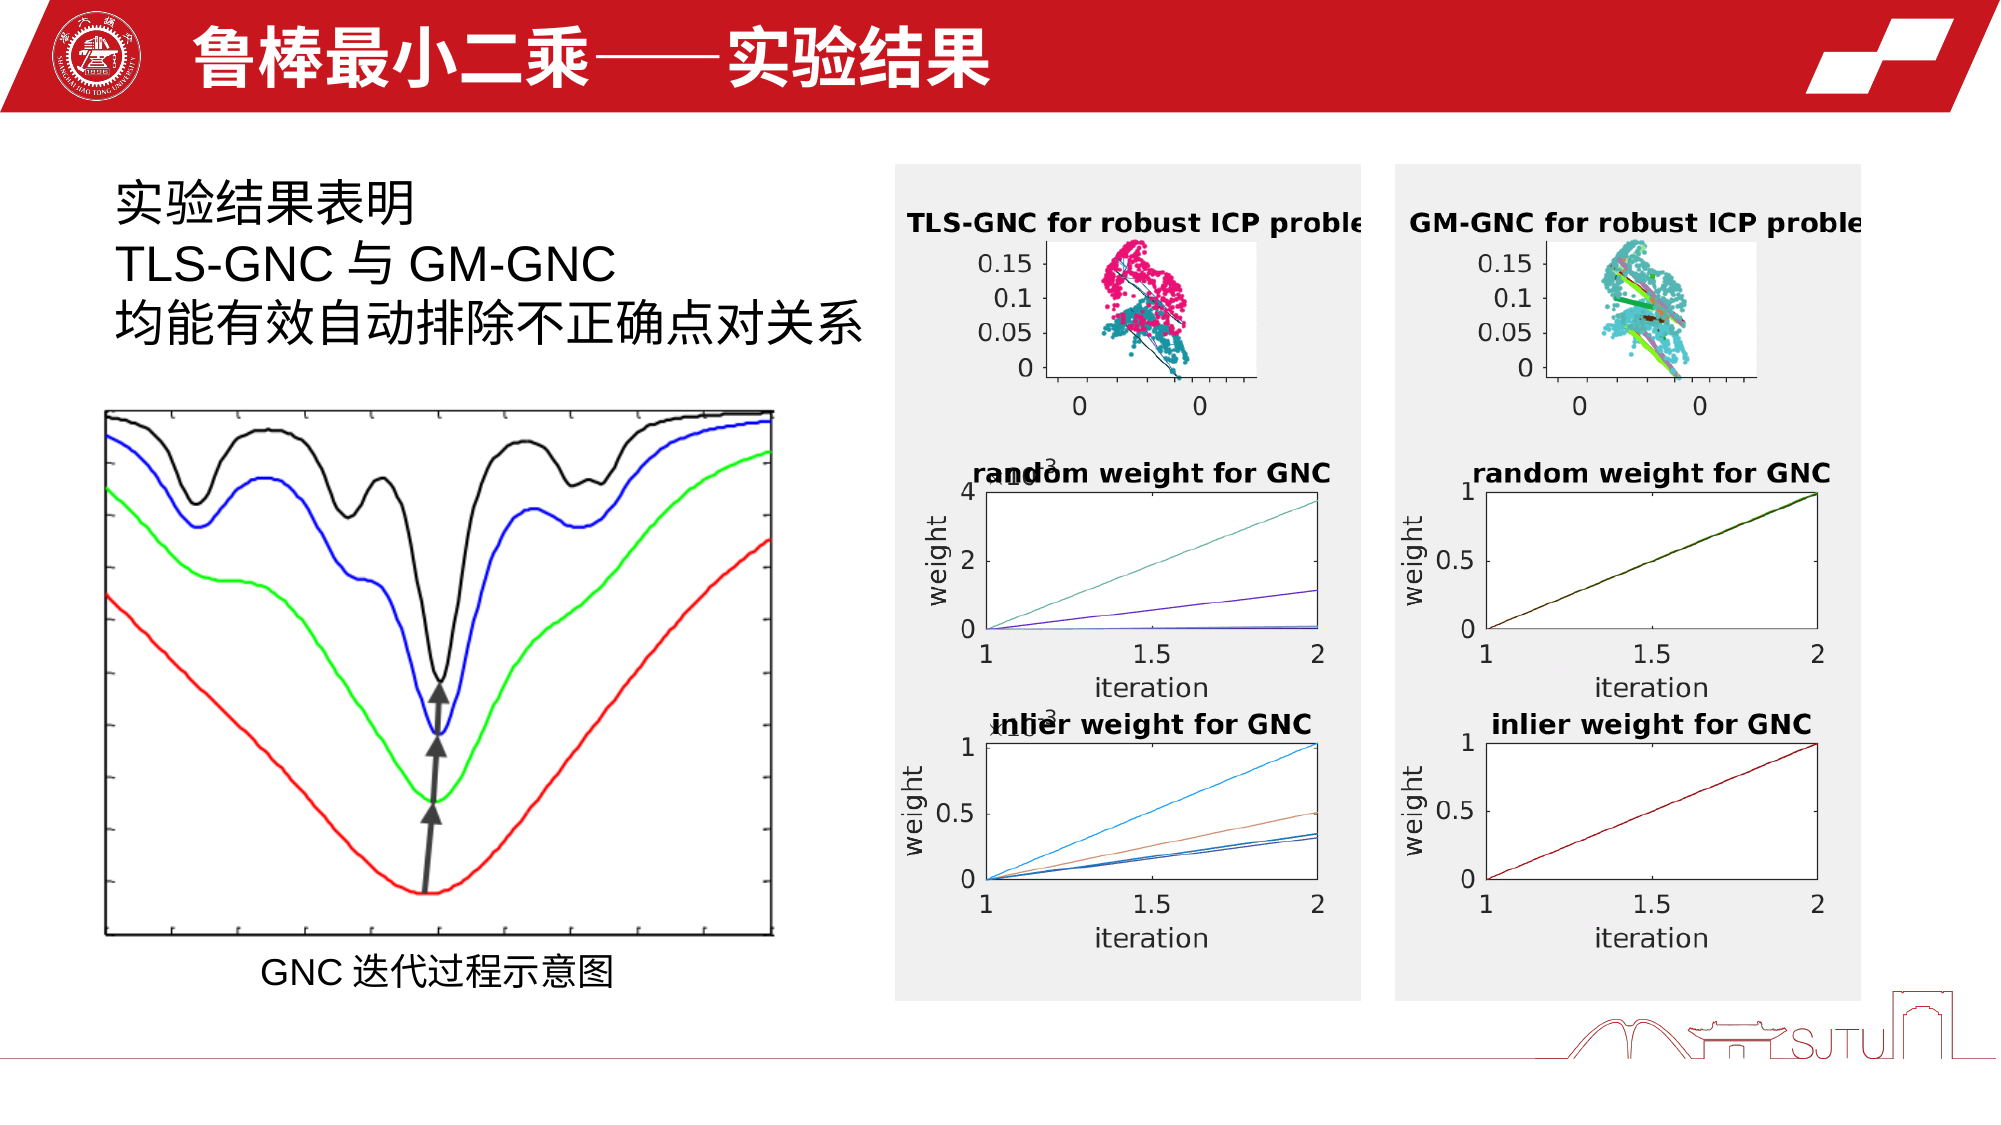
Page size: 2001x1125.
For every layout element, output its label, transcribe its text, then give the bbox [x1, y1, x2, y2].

list 鲁棒最小二乘——实验结果 [176, 7, 1583, 106]
picture [0, 164, 1996, 1059]
picture [100, 403, 776, 941]
picture [52, 11, 141, 101]
text_box GNC迭代过程示意图 [245, 941, 630, 1001]
text_box 实验结果表明 TLS-GNC与GM-GNC 均能有效自动排除不正确点对关系 [100, 164, 895, 359]
